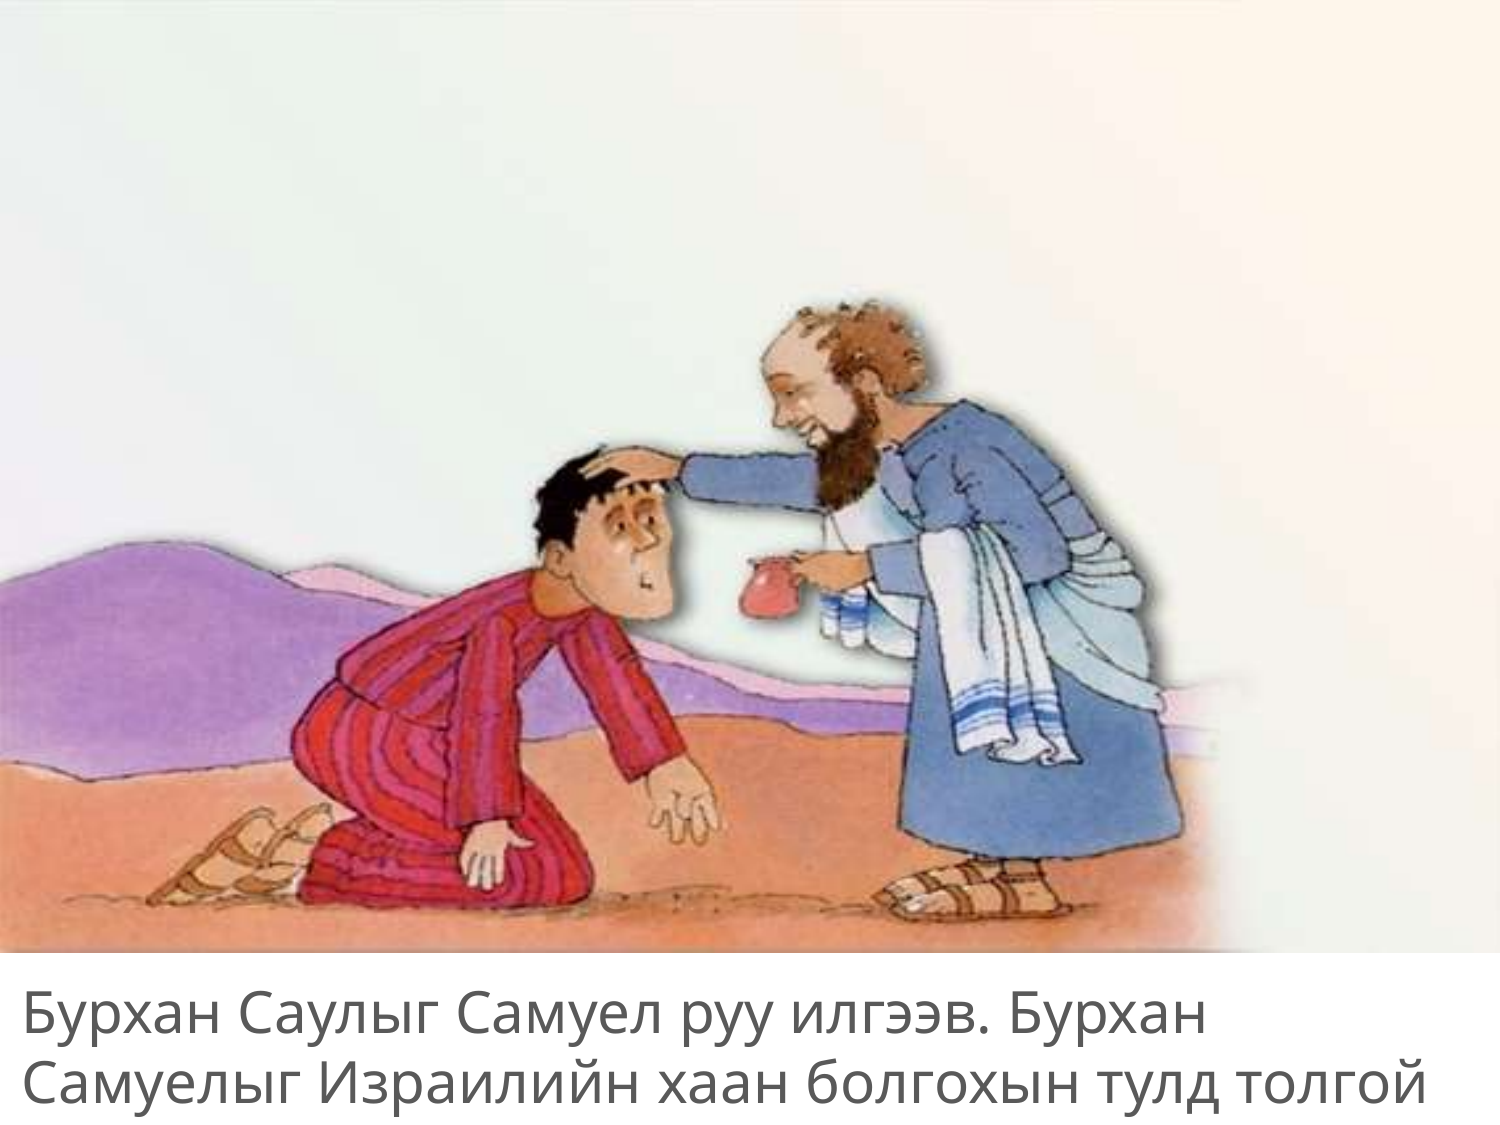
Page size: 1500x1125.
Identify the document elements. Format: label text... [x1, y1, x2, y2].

text_box Бурхан Саулыг Самуел руу илгээв. Бурхан Самуелыг Израилийн хаан болгохын тулд толгой дээр нь тос асгахыг зөвшөөрөв. [7, 967, 1493, 1125]
picture [0, 0, 1500, 953]
